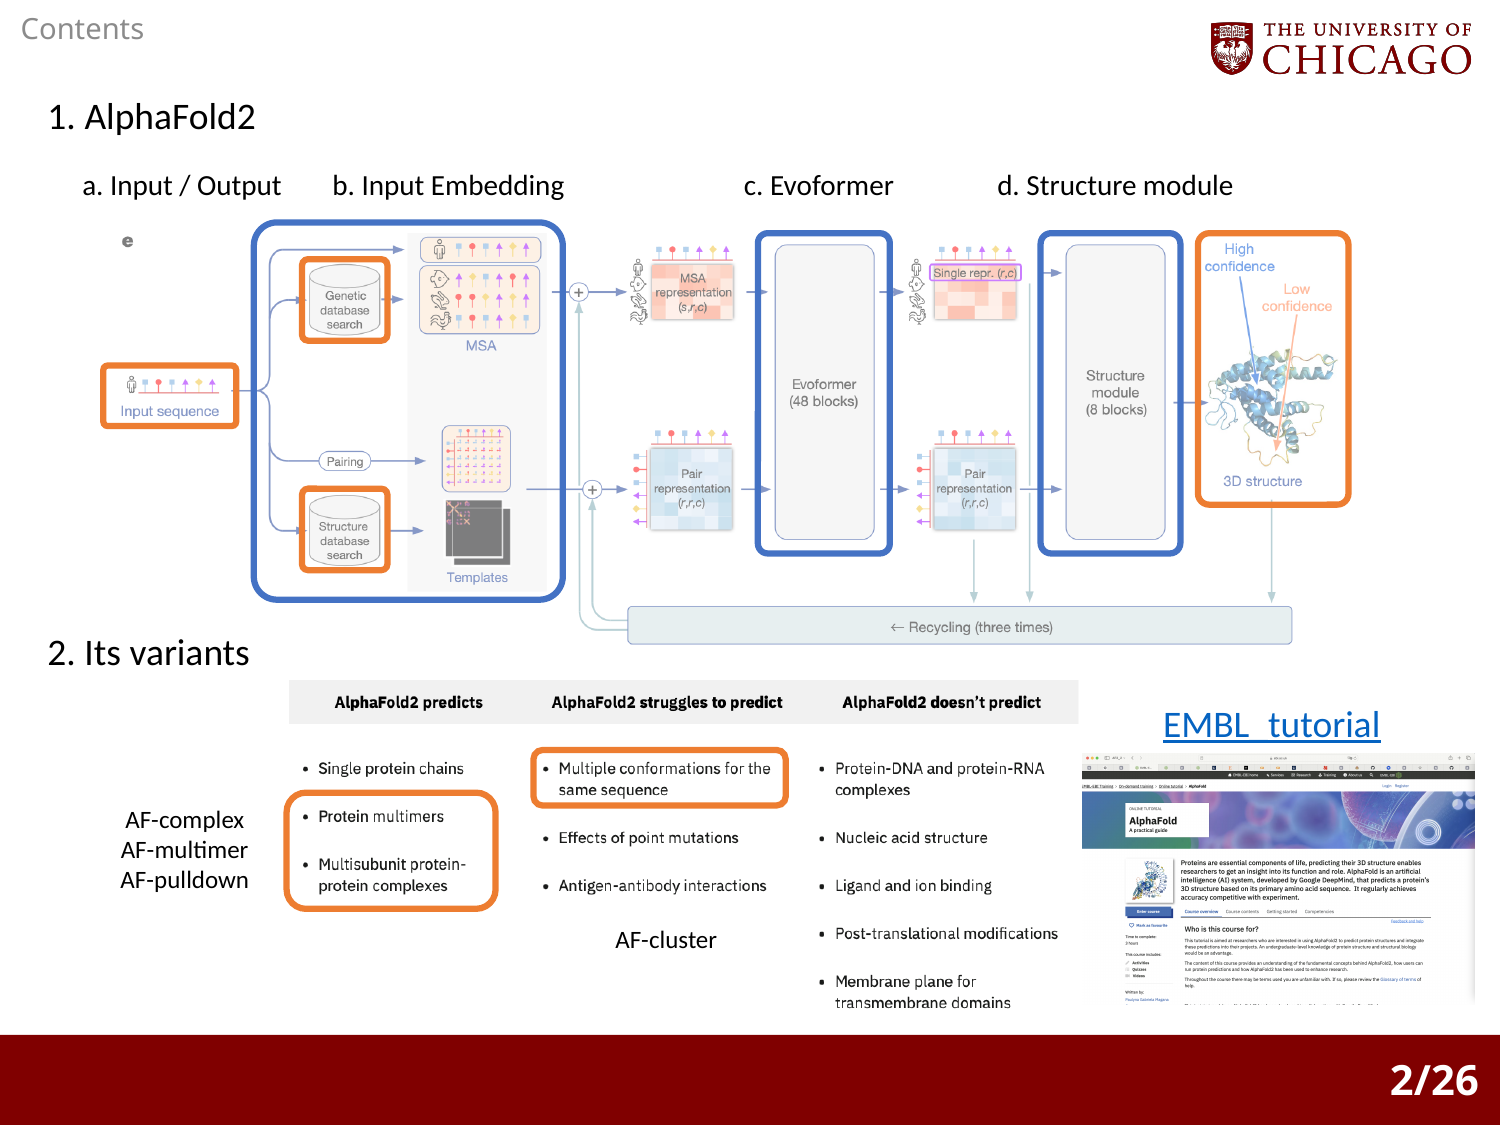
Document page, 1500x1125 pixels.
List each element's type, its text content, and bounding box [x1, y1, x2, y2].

text_box c. Evoformer [729, 159, 919, 209]
text_box a. Input / Output [67, 159, 302, 209]
footer Contents [9, 8, 156, 47]
slide_number 2/26 [1156, 1052, 1495, 1113]
text_box AF-complex AF-multimer AF-pulldown [76, 796, 286, 901]
text_box [102, 364, 115, 428]
picture [1182, 0, 1500, 104]
picture [115, 233, 1340, 650]
text_box EMBL_tutorial [1148, 692, 1409, 753]
picture [286, 676, 1079, 1022]
text_box 1. AlphaFold2 [32, 84, 302, 145]
text_box 2. Its variants [32, 620, 267, 681]
picture [1081, 753, 1475, 1005]
text_box b. Input Embedding [317, 159, 594, 209]
text_box d. Structure module [982, 159, 1263, 209]
text_box [1204, 232, 1350, 506]
text_box [256, 221, 561, 233]
